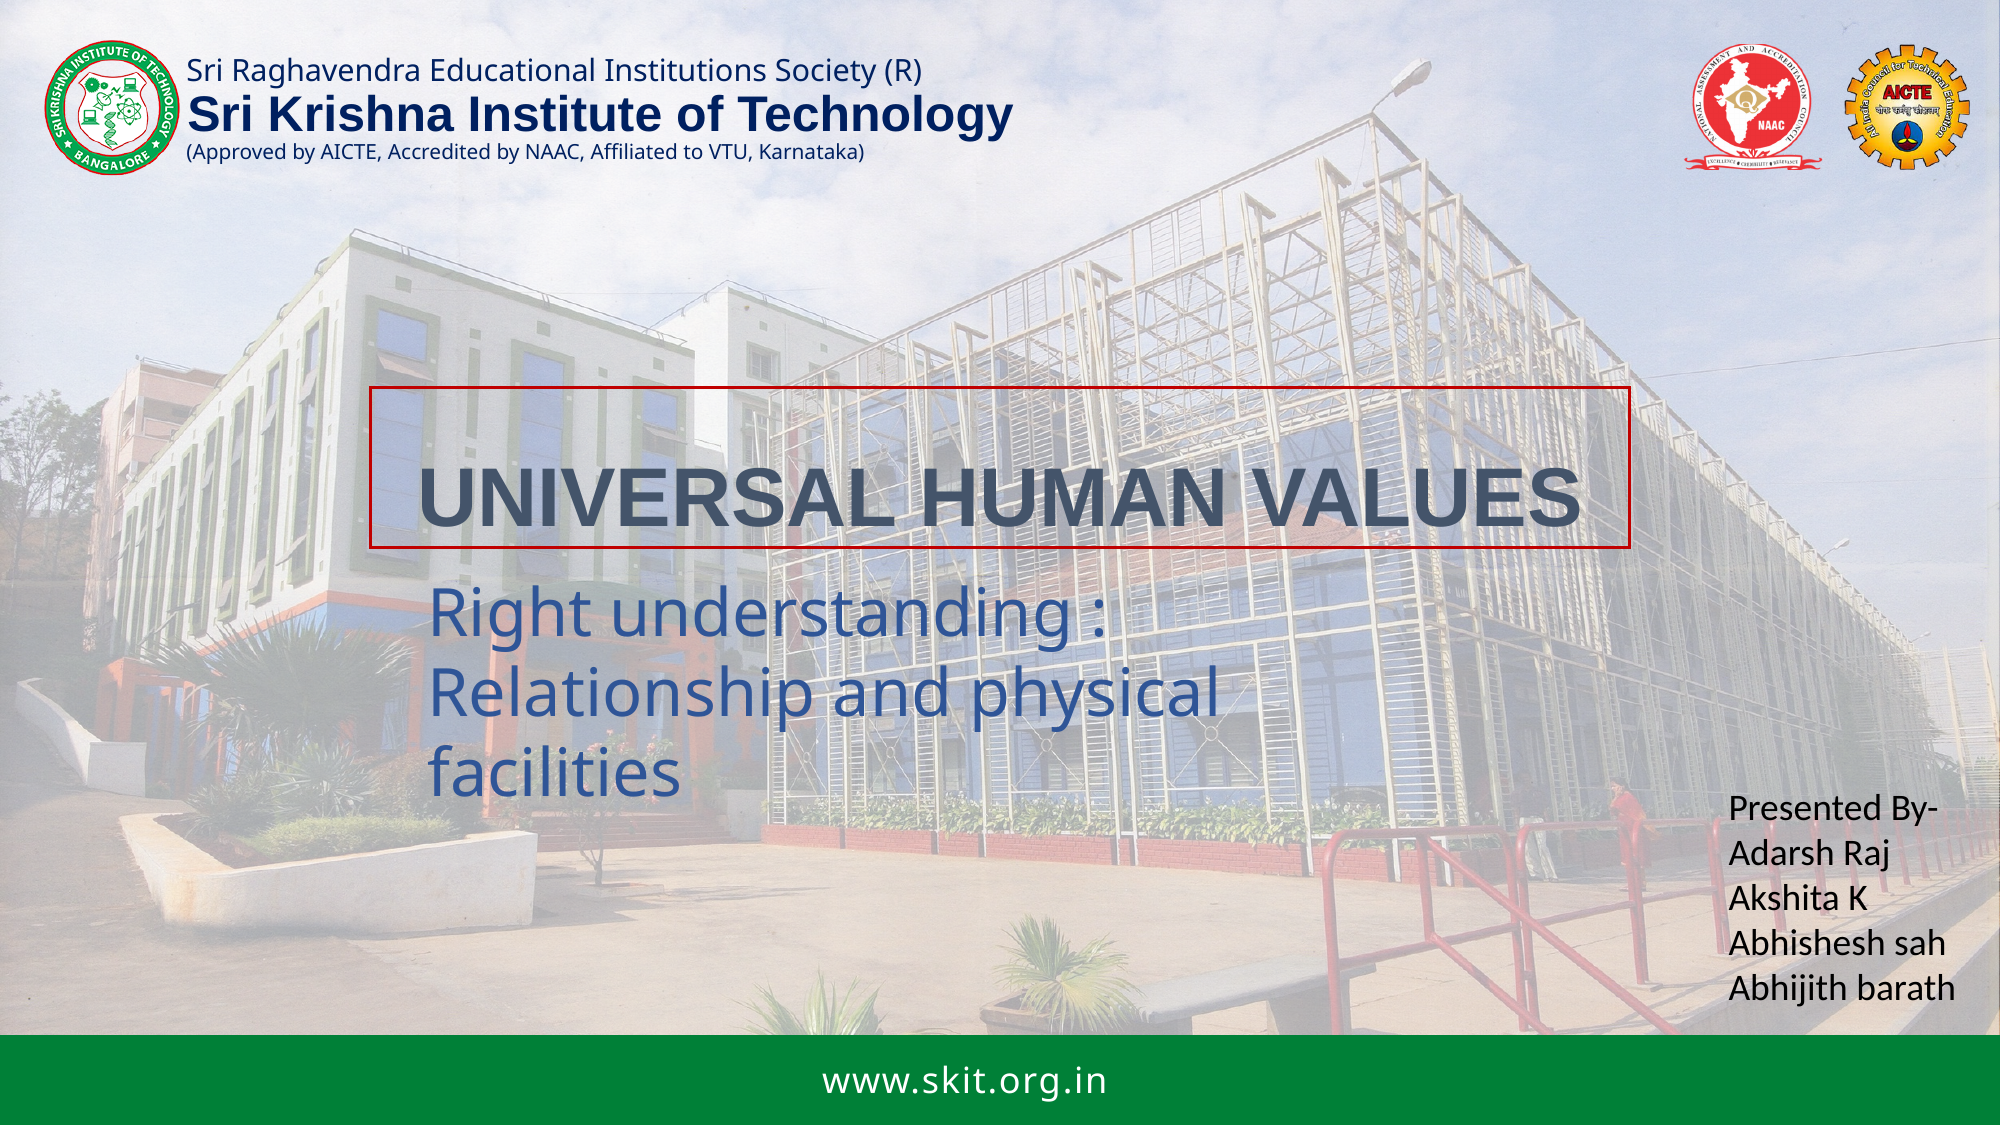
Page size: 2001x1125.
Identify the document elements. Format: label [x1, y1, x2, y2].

picture [0, 0, 2000, 1035]
text_box [0, 1035, 2000, 1125]
